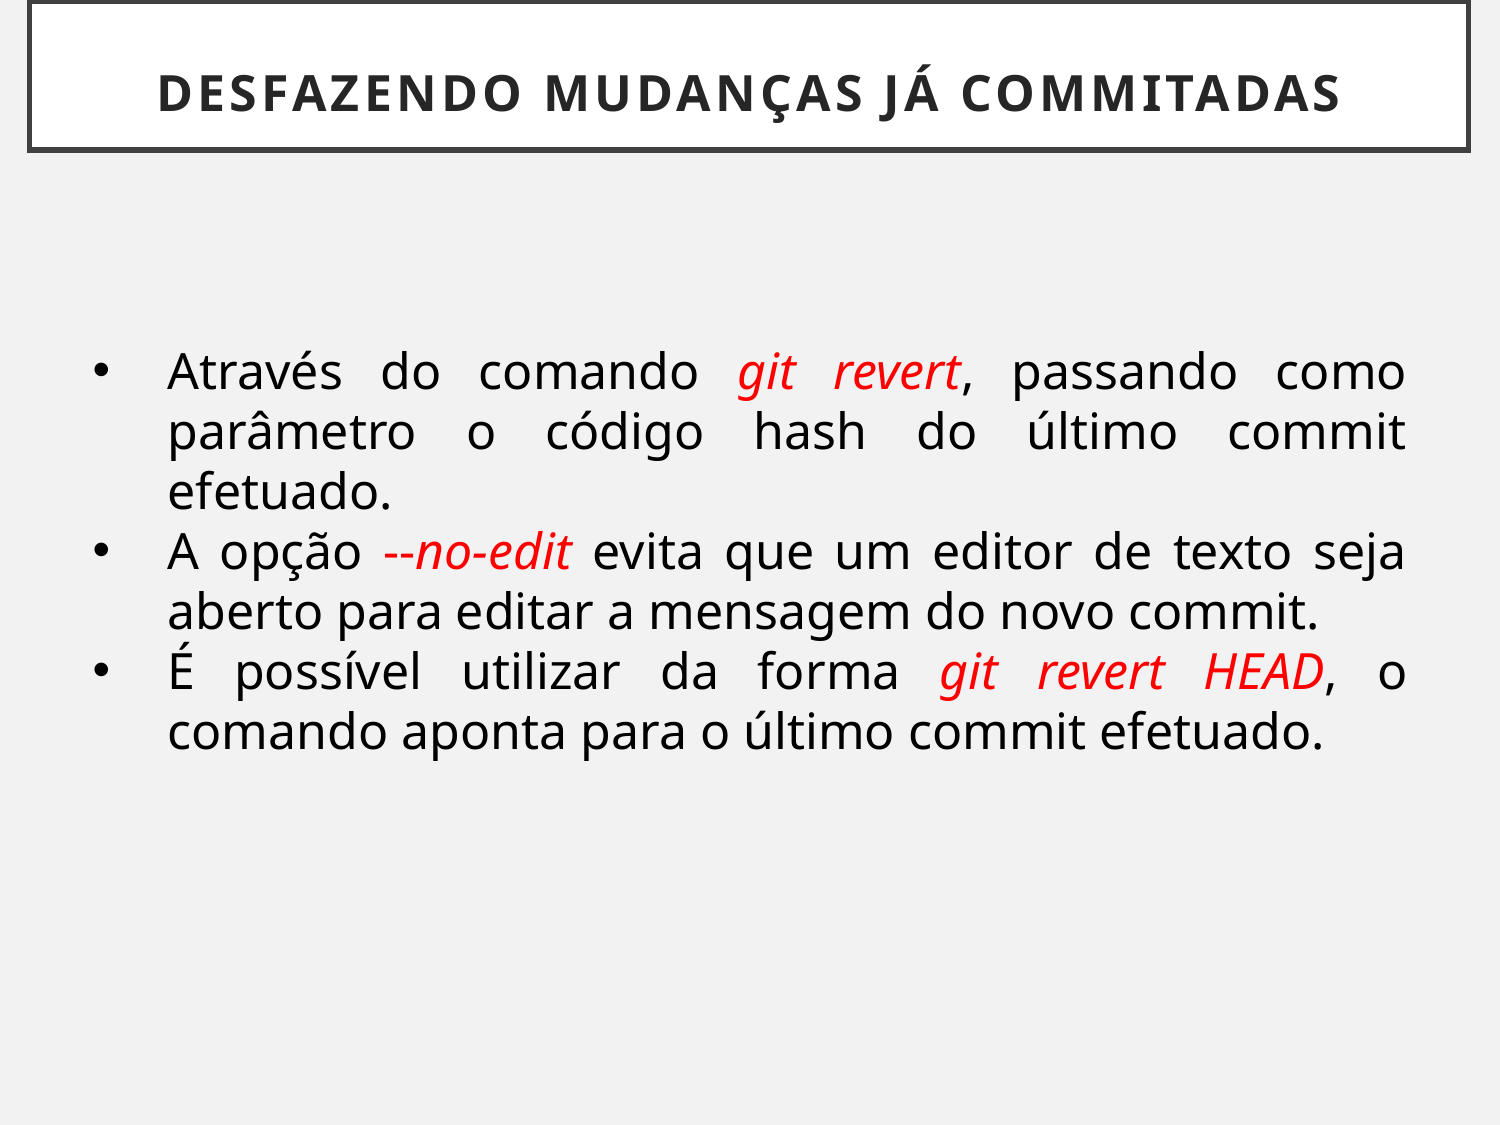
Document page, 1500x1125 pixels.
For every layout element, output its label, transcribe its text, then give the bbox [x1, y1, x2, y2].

title DESFAZENDO MUDANÇAS JÁ COMMITADAS [27, 0, 1471, 153]
text_box Através do comando git revert, passando como parâmetro o código hash do último commit efetuado. A opção --no-edit evita que um editor de texto seja aberto para editar a mensagem do novo commit. É possível utilizar da forma git revert HEAD, o comando aponta para o último commit efetuado. [78, 251, 1422, 767]
